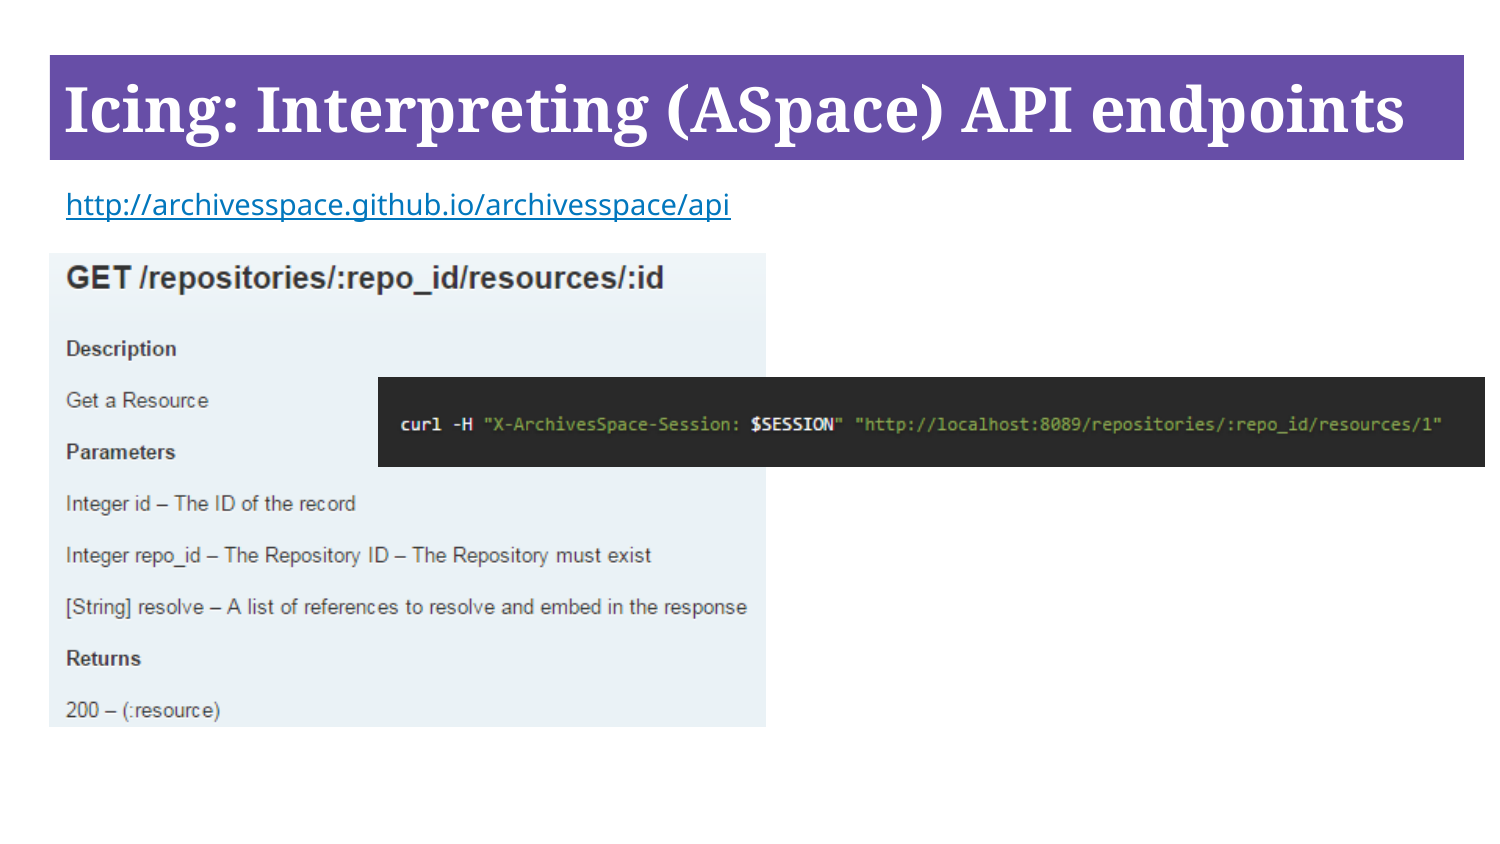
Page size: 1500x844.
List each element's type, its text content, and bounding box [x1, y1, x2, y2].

title Icing: Interpreting (ASpace) API endpoints [49, 55, 1464, 160]
text_box http://archivesspace.github.io/archivesspace/api [50, 171, 1098, 219]
picture [49, 252, 1485, 727]
